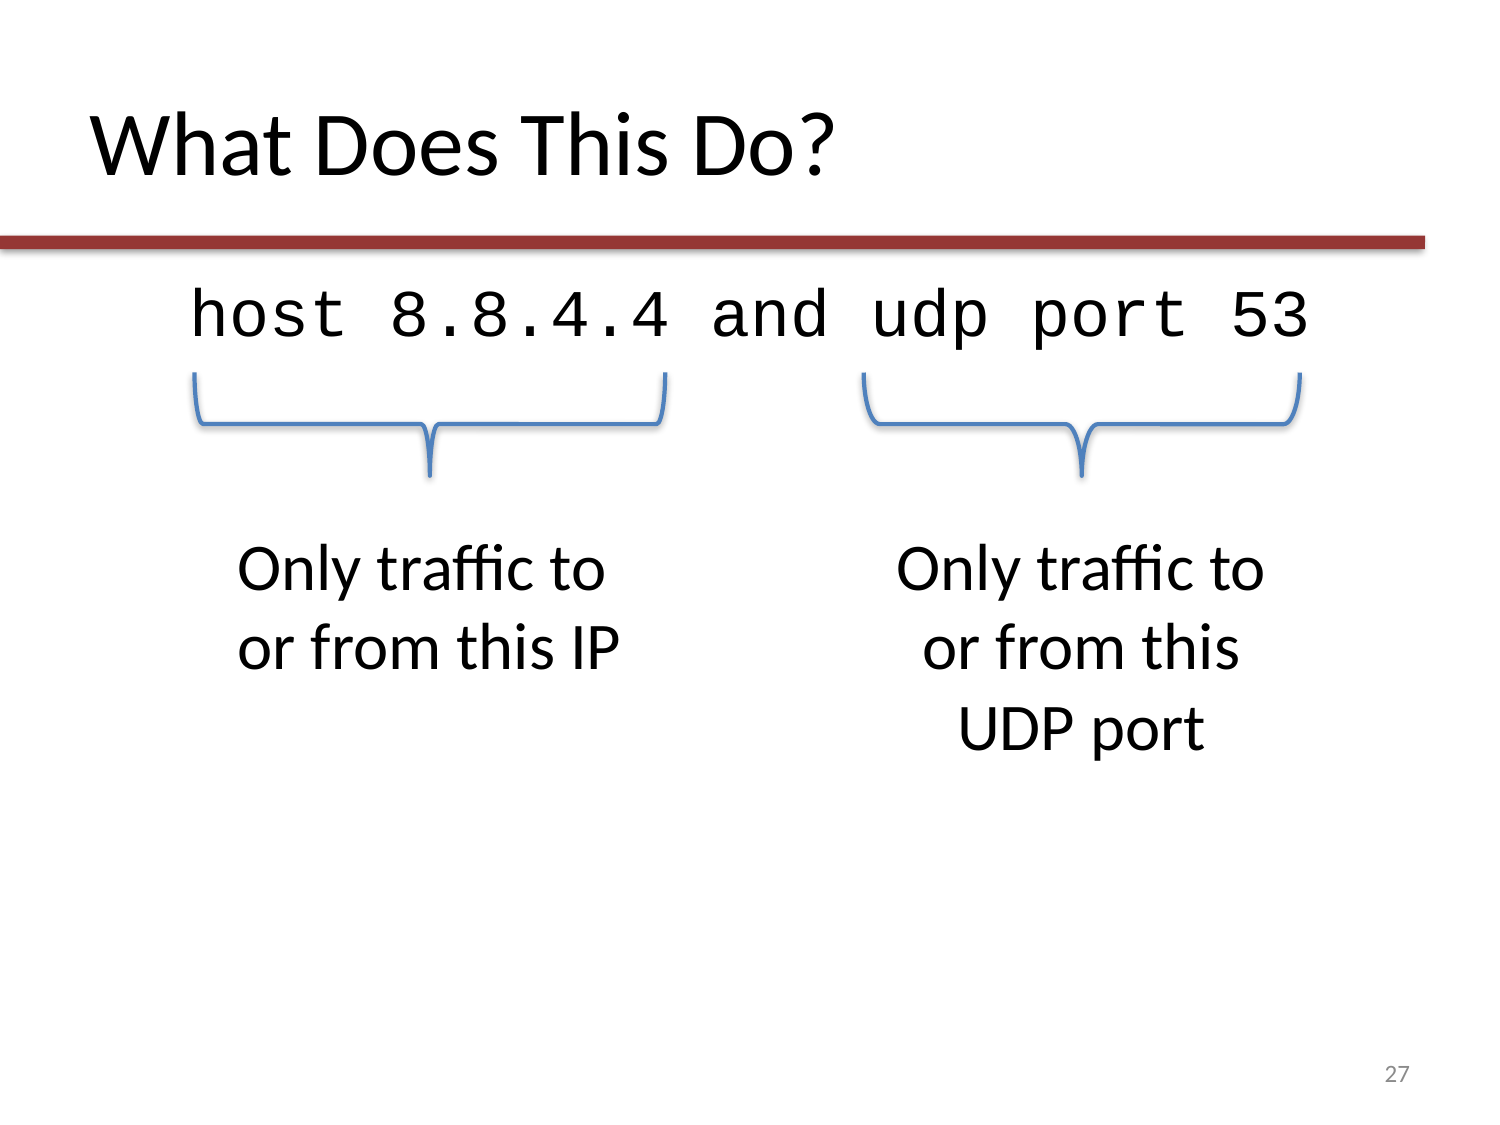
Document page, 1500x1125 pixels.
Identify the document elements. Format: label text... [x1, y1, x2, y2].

text_box [861, 372, 1302, 478]
text_box What Does This Do? [75, 45, 1425, 233]
text_box host 8.8.4.4 and udp port 53 [75, 262, 1425, 1005]
text_box [192, 372, 668, 478]
text_box Only traffic to or from this IP [194, 516, 666, 691]
text_box Only traffic to or from this UDP port [863, 516, 1300, 771]
text_box <number> [1074, 1042, 1425, 1103]
